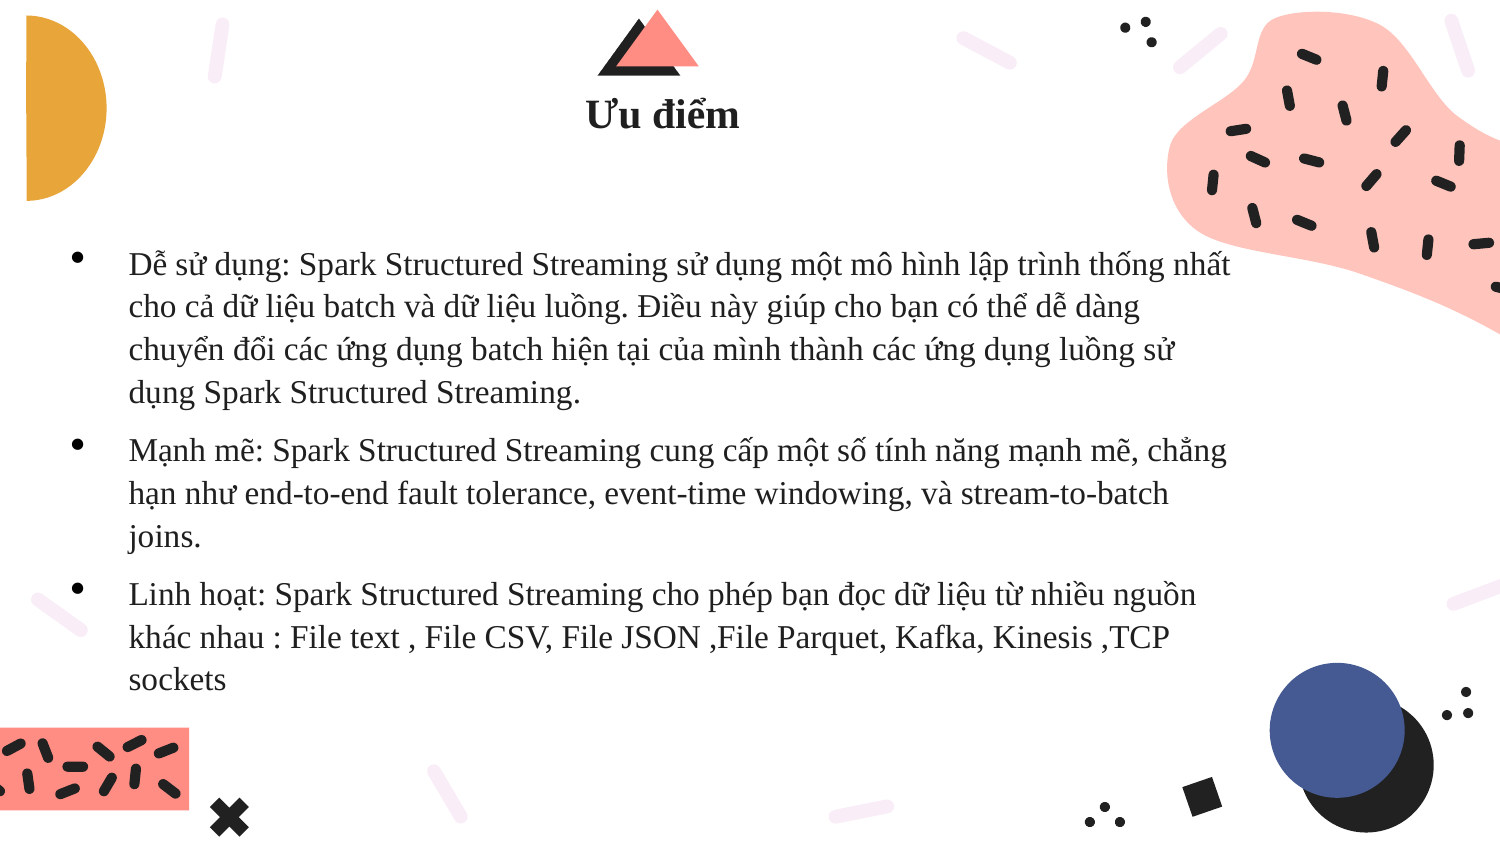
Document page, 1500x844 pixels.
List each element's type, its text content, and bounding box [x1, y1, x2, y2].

text_box Dễ sử dụng: Spark Structured Streaming sử dụng một mô hình lập trình thống nhất cho cả dữ liệu batch và dữ liệu luồng. Điều này giúp cho bạn có thể dễ dàng chuyển đổi các ứng dụng batch hiện tại của mình thành các ứng dụng luồng sử dụng Spark Structured Streaming. Mạnh mẽ: Spark Structured Streaming cung cấp một số tính năng mạnh mẽ, chẳng hạn như end-to-end fault tolerance, event-time windowing, và stream-to-batch joins. Linh hoạt: Spark Structured Streaming cho phép bạn đọc dữ liệu từ nhiều nguồn khác nhau : File text , File CSV, File JSON ,File Parquet, Kafka, Kinesis ,TCP sockets [57, 231, 1250, 764]
title Ưu điểm [392, 67, 933, 186]
